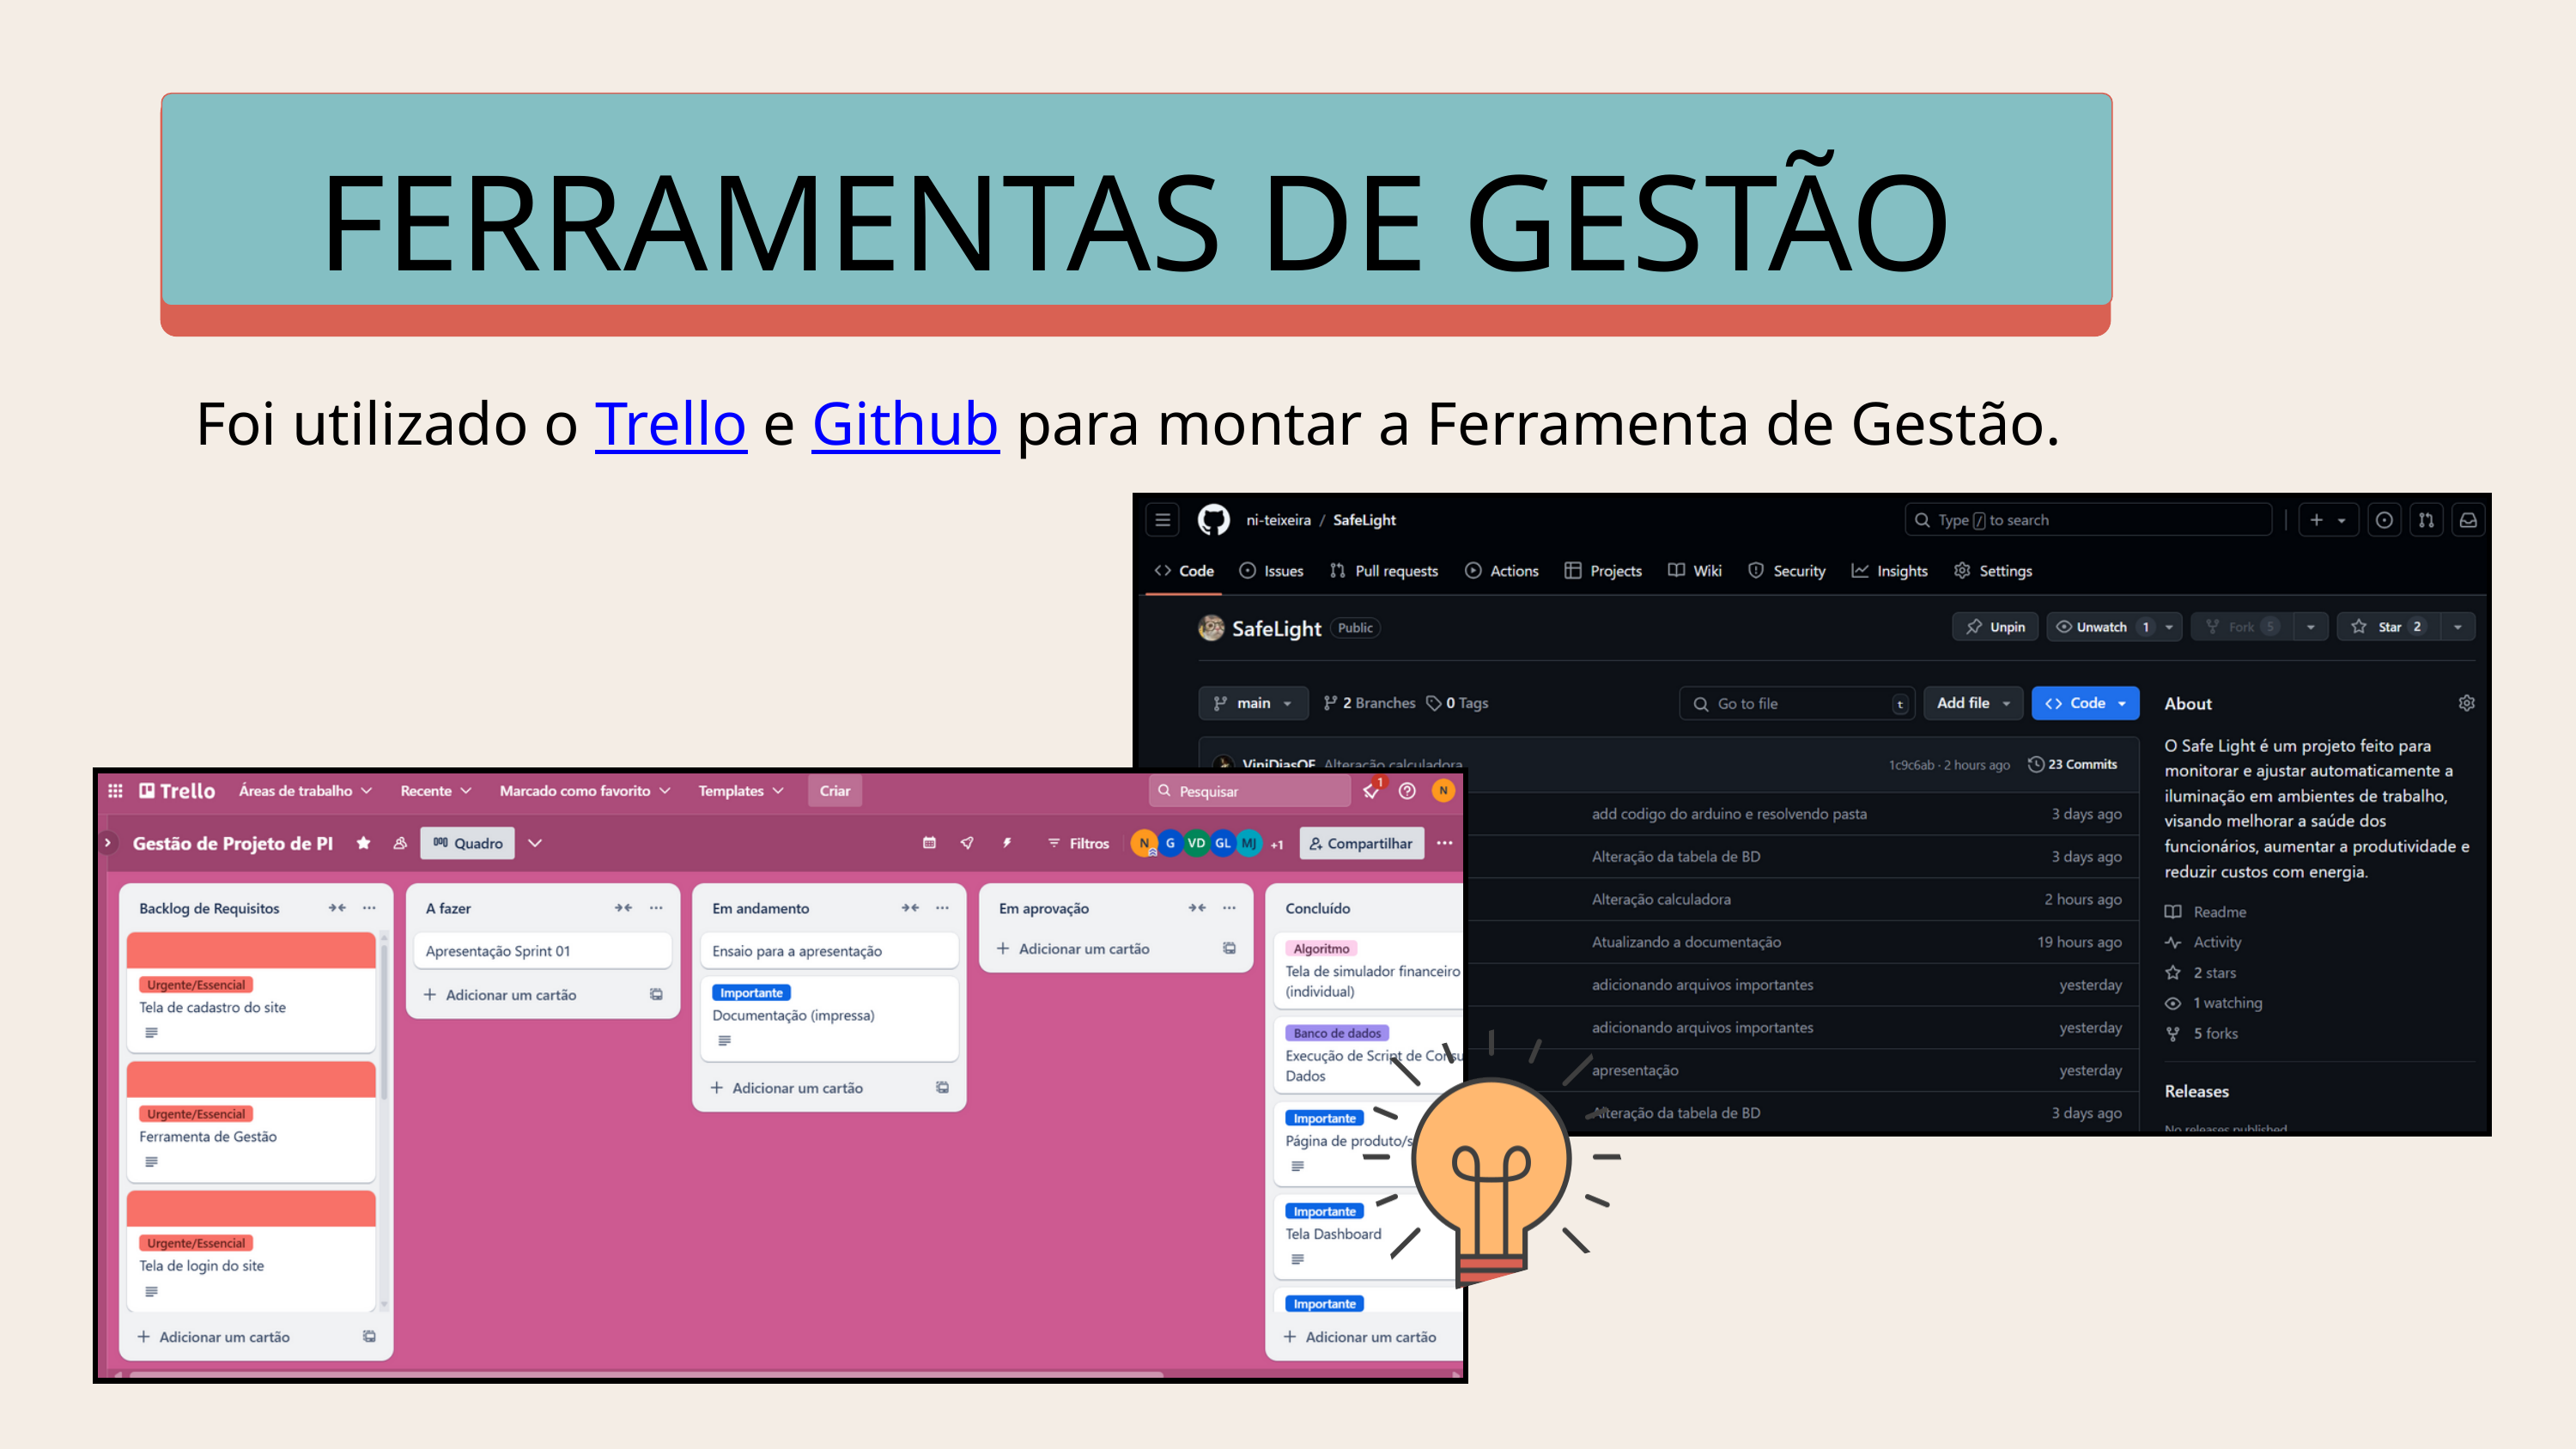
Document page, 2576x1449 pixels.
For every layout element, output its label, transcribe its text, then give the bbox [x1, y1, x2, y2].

text_box Foi utilizado o Trello e Github para montar a Ferramenta de Gestão. [195, 336, 2354, 468]
text_box [1340, 1005, 1643, 1304]
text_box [160, 312, 2111, 337]
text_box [161, 93, 2113, 306]
text_box [94, 770, 1466, 1381]
text_box [1135, 495, 2490, 1134]
